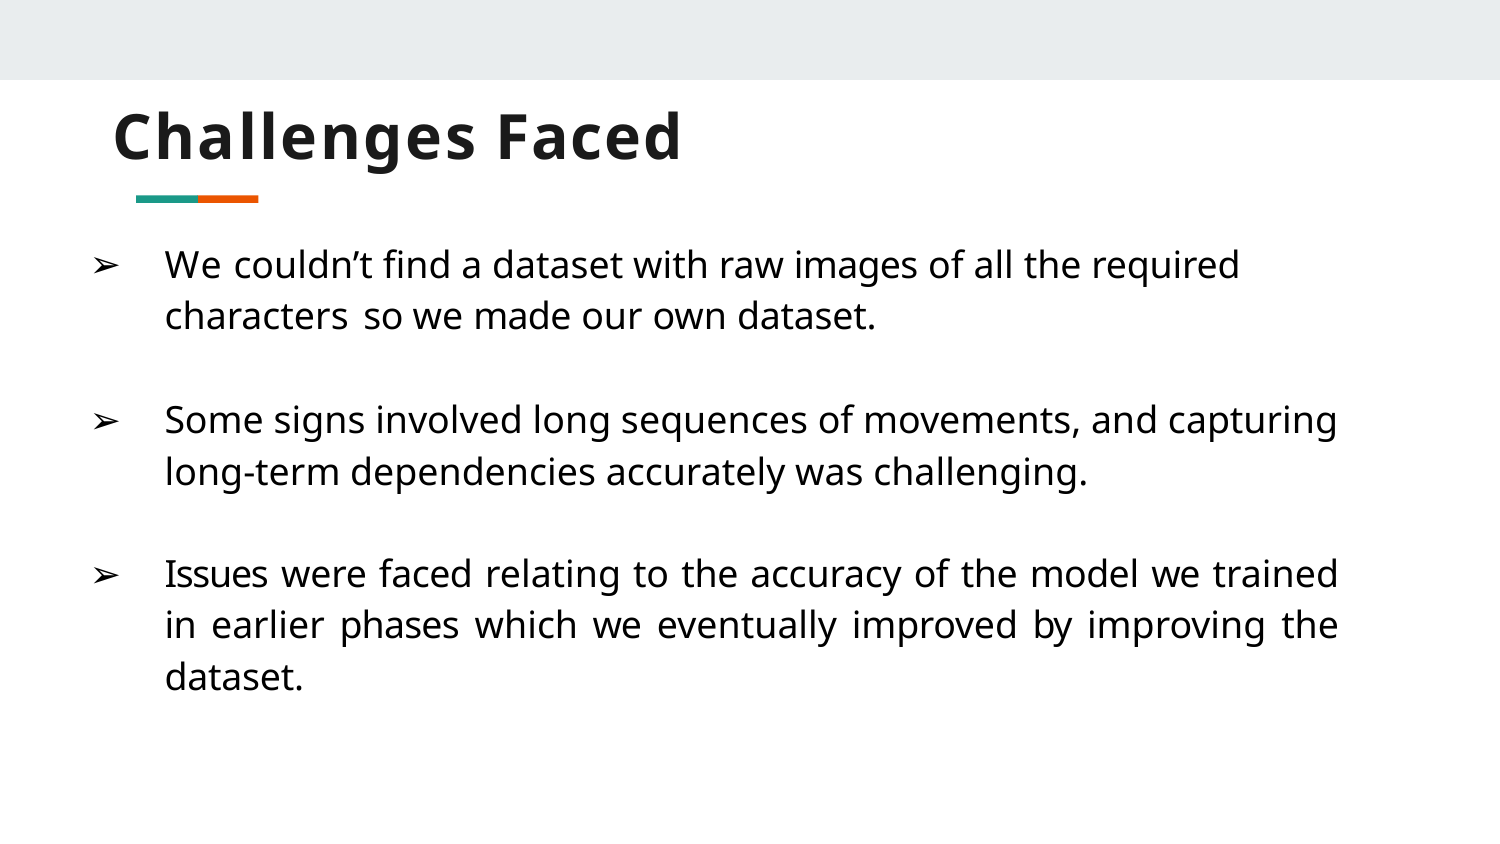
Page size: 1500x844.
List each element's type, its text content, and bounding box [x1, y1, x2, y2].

title Challenges Faced [112, 96, 1388, 173]
subtitle We couldn’t find a dataset with raw images of all the required characters so we made our own dataset. Some signs involved long sequences of movements, and capturing long-term dependencies accurately was challenging. Issues were faced relating to the accuracy of the model we trained in earlier phases which we eventually improved by improving the dataset. [87, 234, 1388, 700]
